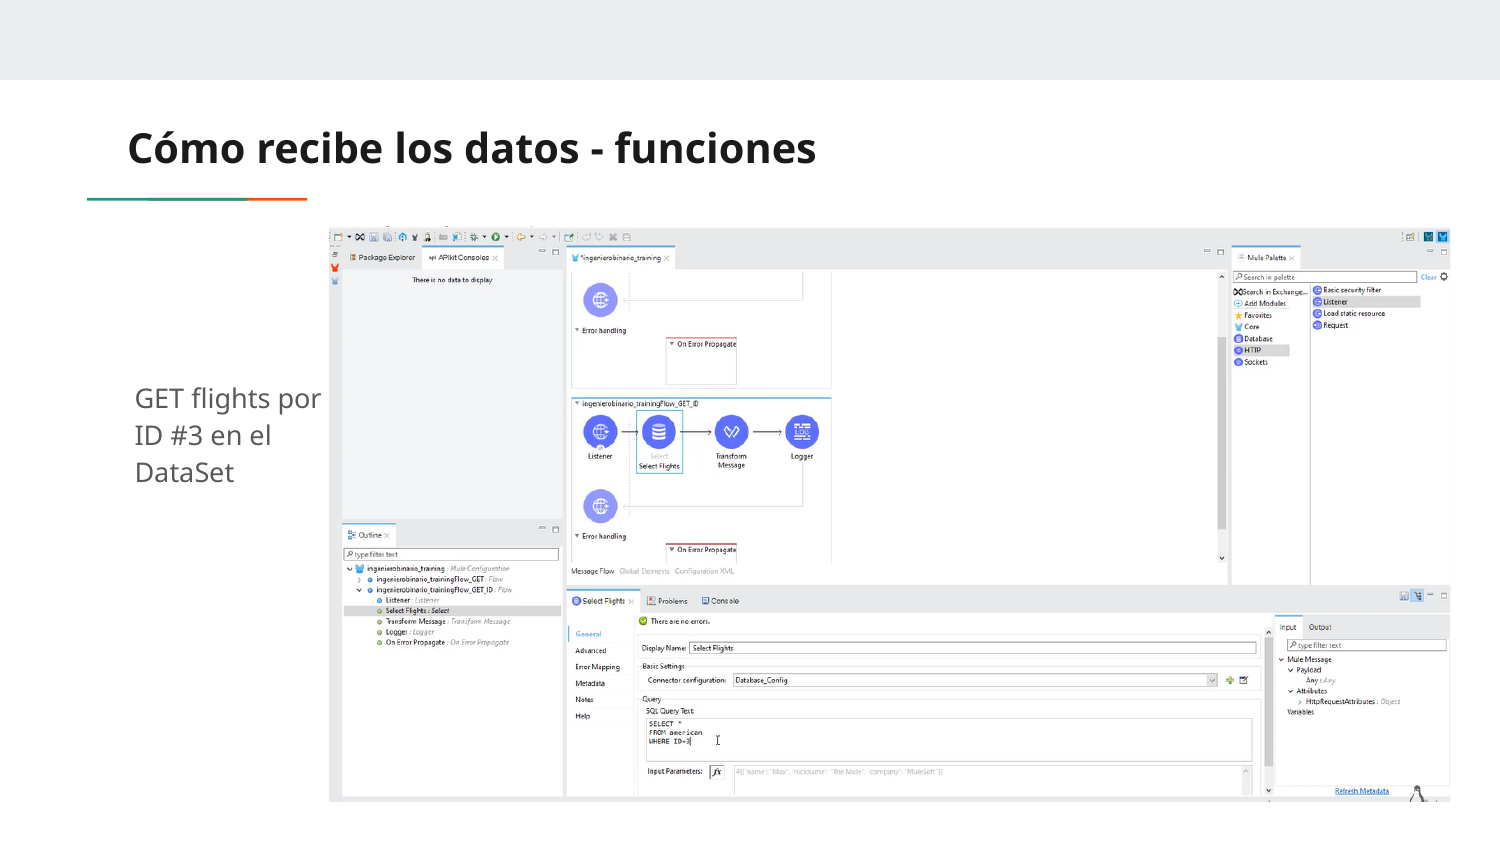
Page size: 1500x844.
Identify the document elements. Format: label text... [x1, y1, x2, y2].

list GET flights por ID #3 en el DataSet [119, 361, 323, 526]
picture [328, 226, 1451, 802]
title Cómo recibe los datos - funciones [112, 99, 1374, 188]
